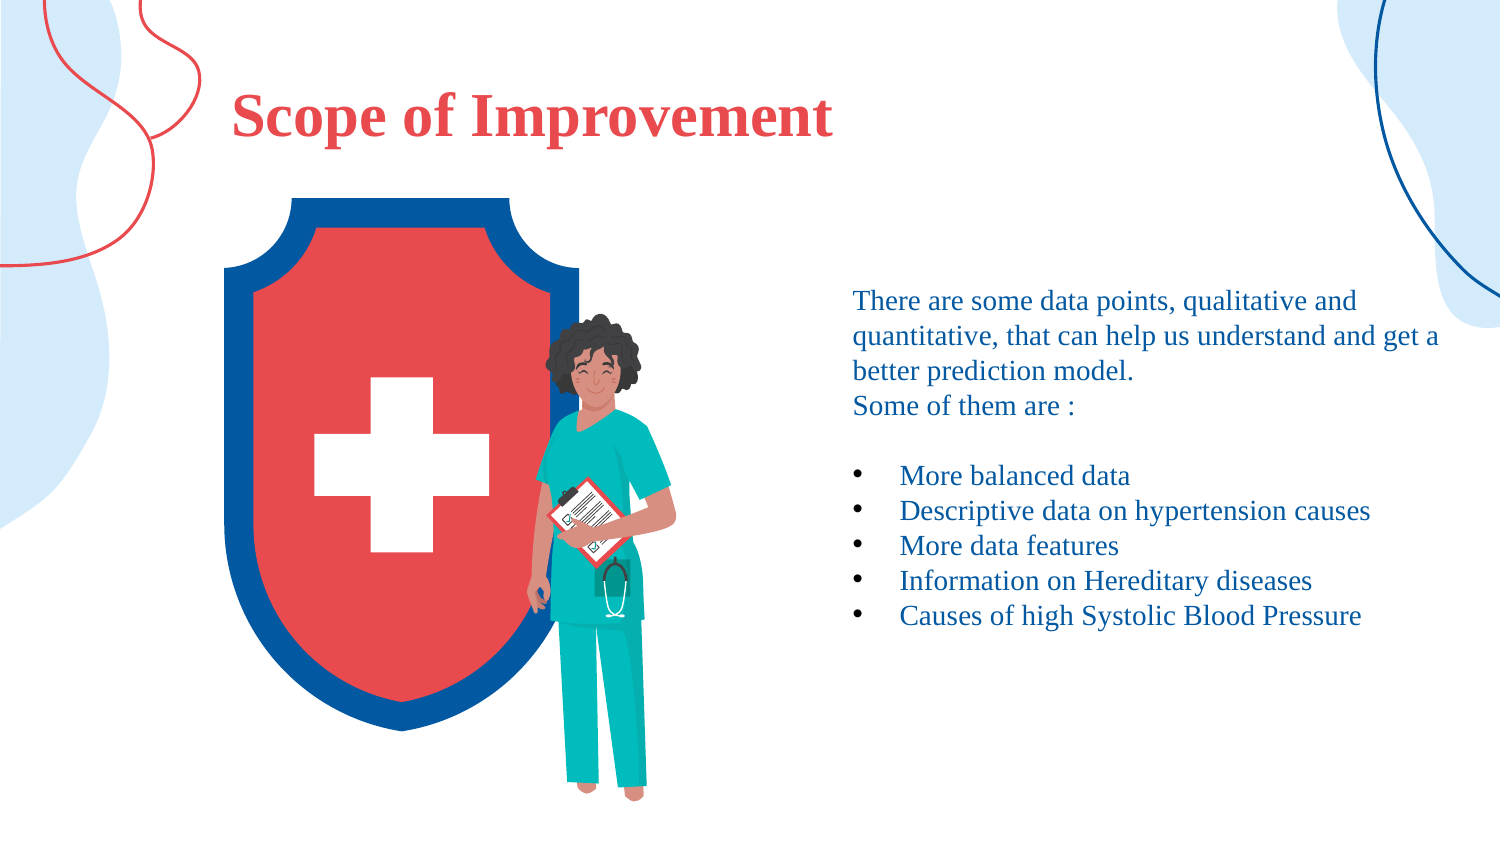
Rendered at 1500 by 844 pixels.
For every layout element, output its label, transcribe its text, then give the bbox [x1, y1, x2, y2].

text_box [223, 197, 680, 832]
title Scope of Improvement [216, 58, 1063, 181]
text_box There are some data points, qualitative and quantitative, that can help us understand and get a better prediction model. Some of them are : More balanced data Descriptive data on hypertension causes More data features Information on Hereditary diseases Causes of high Systolic Blood Pressure [837, 273, 1460, 744]
